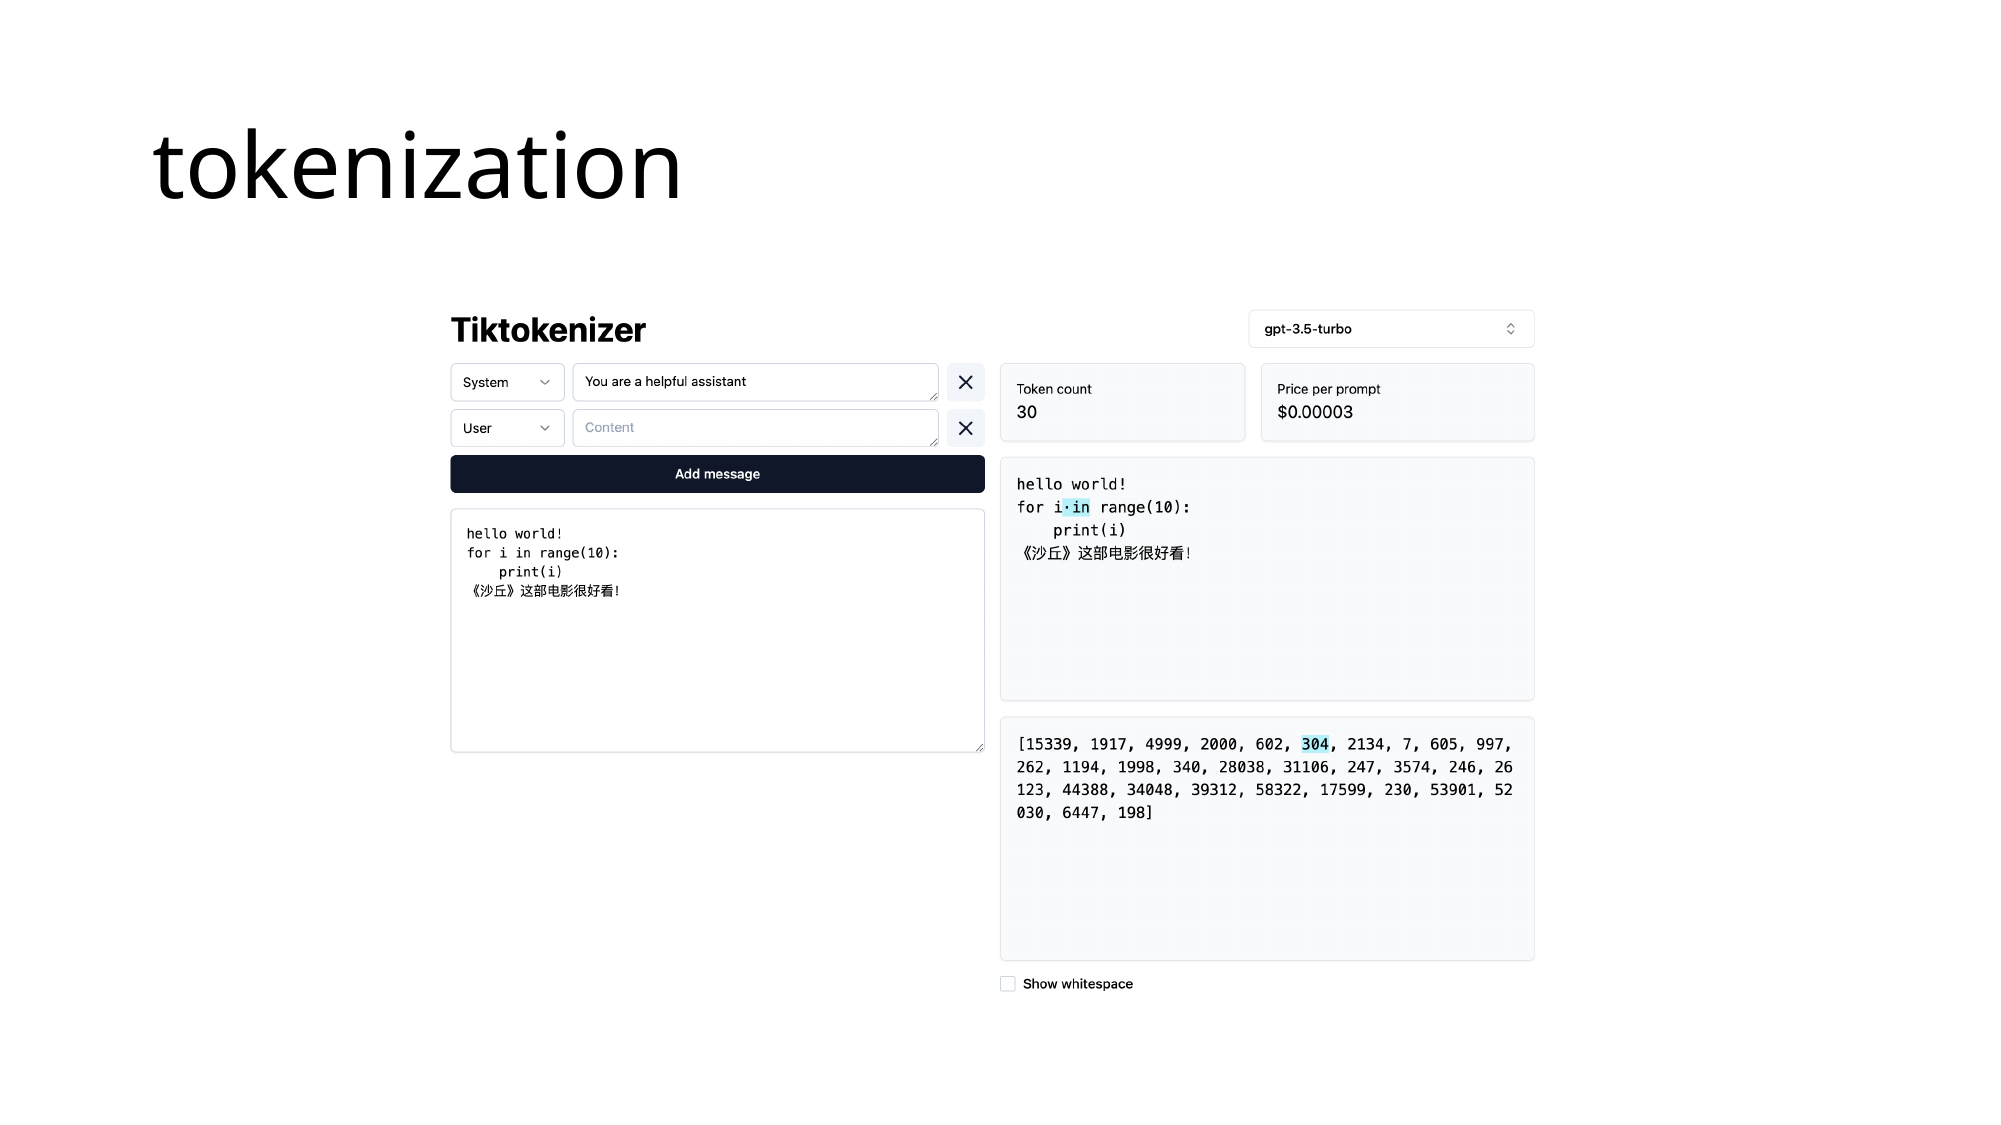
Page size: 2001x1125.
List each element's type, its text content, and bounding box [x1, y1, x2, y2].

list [434, 299, 1566, 1014]
title tokenization [137, 59, 1863, 278]
